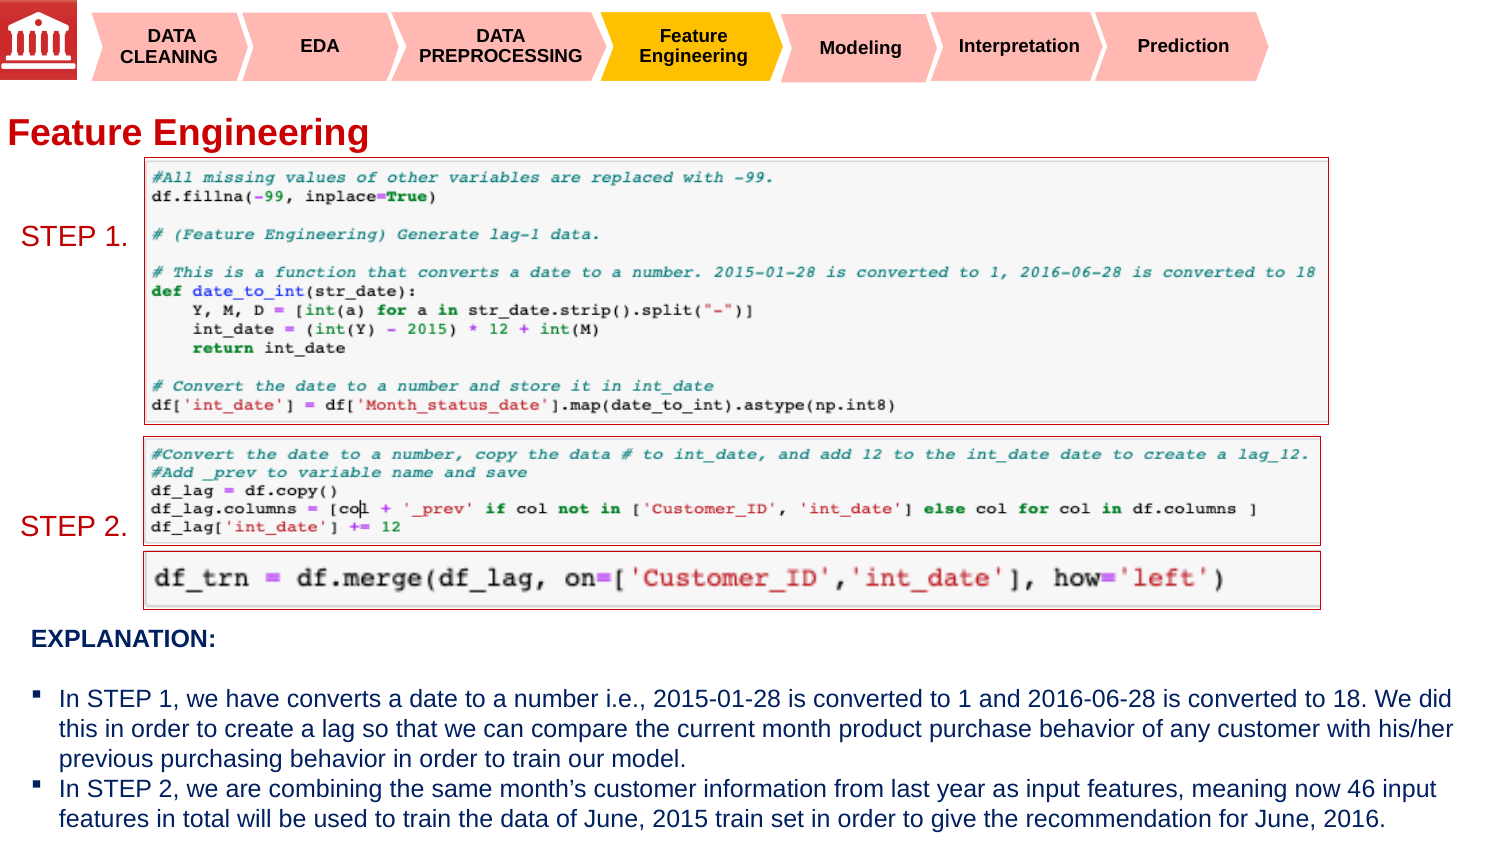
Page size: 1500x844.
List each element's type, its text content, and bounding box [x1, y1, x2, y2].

text_box Modeling [775, 9, 938, 87]
picture [143, 435, 1321, 547]
text_box DATA PREPROCESSING [385, 8, 611, 86]
text_box Feature Engineering [0, 100, 385, 161]
text_box STEP 2. [5, 499, 139, 550]
text_box STEP 1. [5, 210, 138, 260]
text_box EDA [237, 8, 401, 86]
text_box Feature Engineering [595, 8, 787, 86]
text_box Interpretation [925, 8, 1102, 86]
text_box Prediction [1089, 8, 1273, 86]
text_box DATA CLEANING [86, 8, 248, 86]
picture [143, 550, 1321, 610]
picture [0, 0, 77, 81]
text_box EXPLANATION: In STEP 1, we have converts a date to a number i.e., 2015-01-28 is converted to 1 and 2016-06-28 is converted to 18. We did this in order to create a lag so that we can compare the current month product purchase behavior of any customer with his/her previous purchasing behavior in order to train our model. In STEP 2, we are combining the same month’s customer information from last year as input features, meaning now 46 input features in total will be used to train the data of June, 2015 train set in order to give the recommendation for June, 2016. [16, 615, 1500, 840]
picture [143, 156, 1330, 425]
